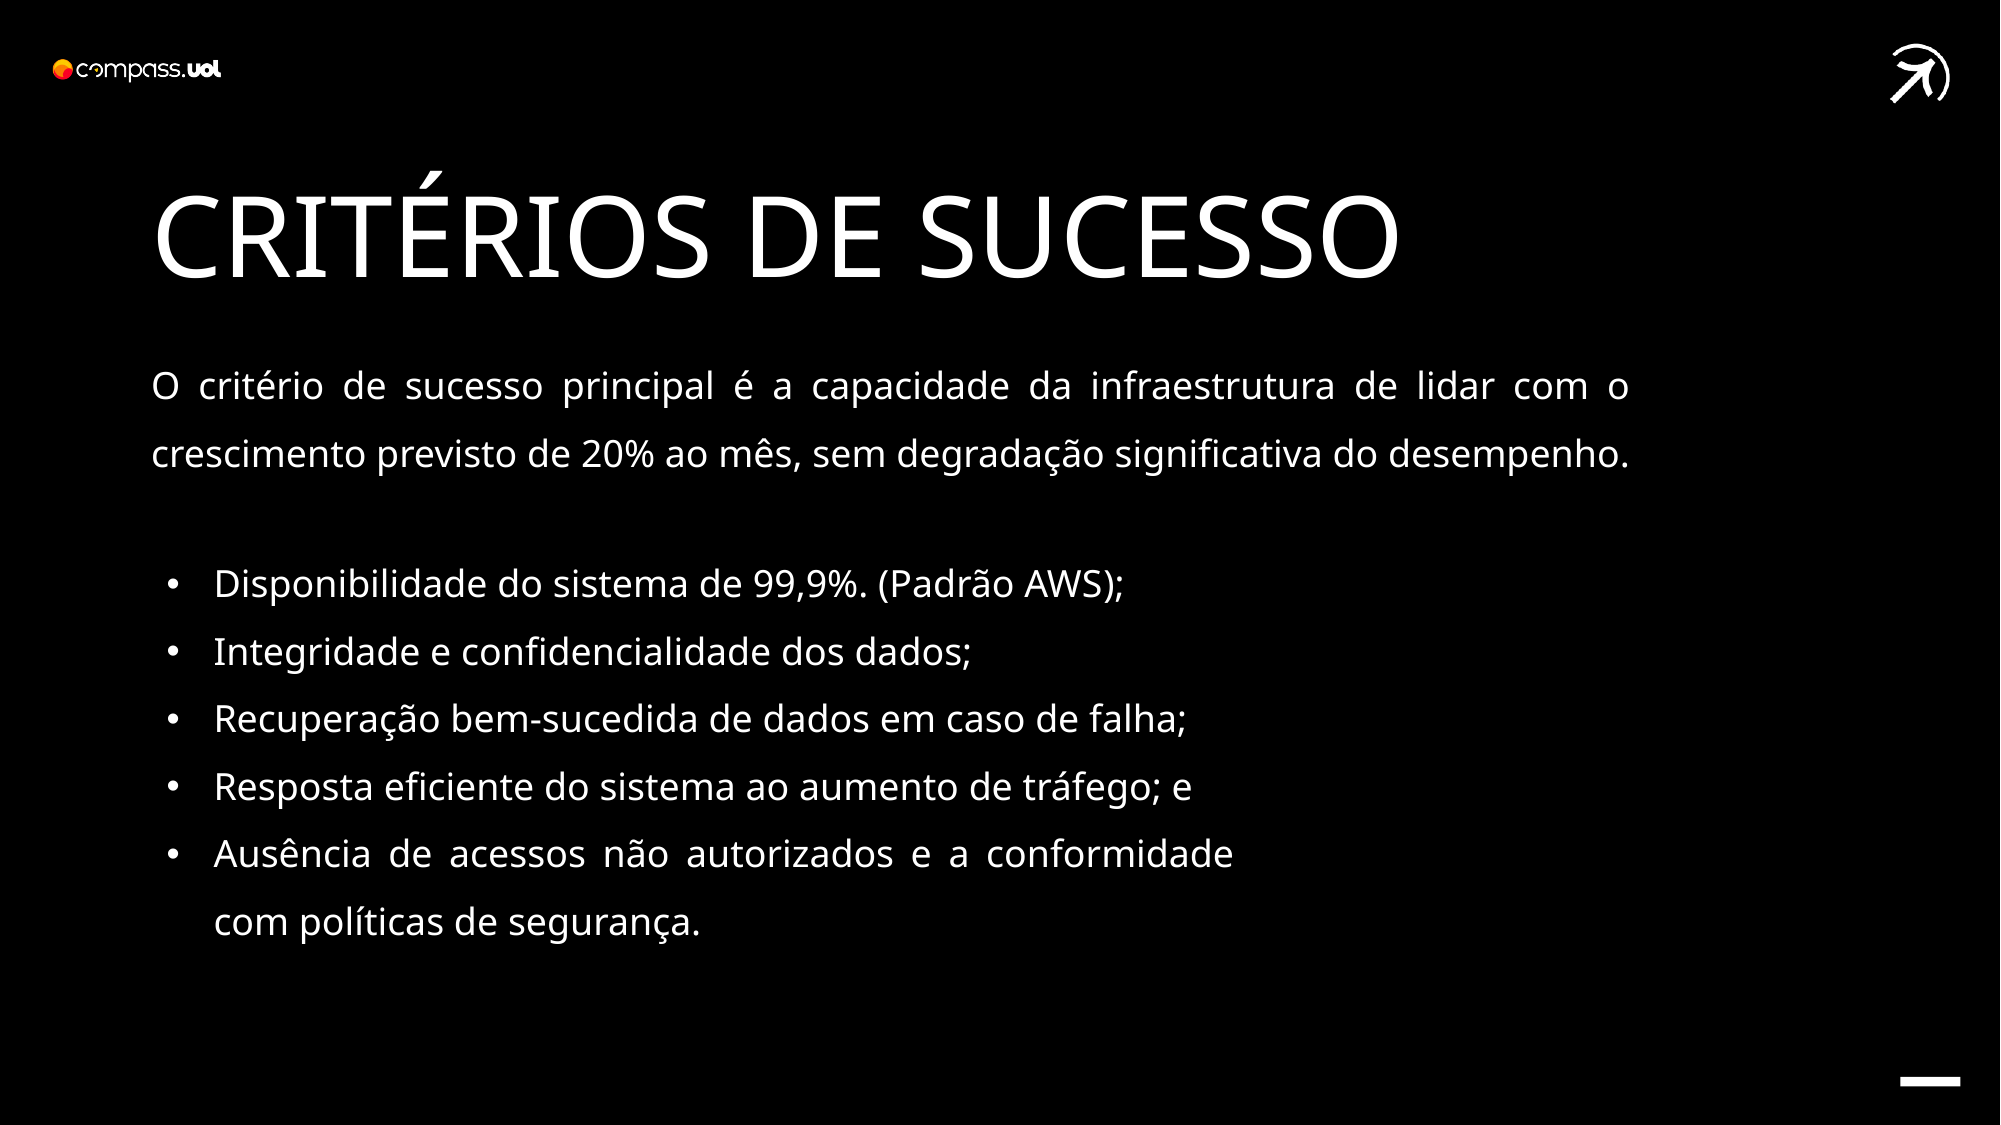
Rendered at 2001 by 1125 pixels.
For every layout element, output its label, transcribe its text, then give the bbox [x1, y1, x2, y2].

text_box CRITÉRIOS DE SUCESSO [136, 157, 1579, 308]
text_box O critério de sucesso principal é a capacidade da infraestrutura de lidar com o crescimento previsto de 20% ao mês, sem degradação significativa do desempenho. [136, 332, 1647, 483]
text_box Disponibilidade do sistema de 99,9%. (Padrão AWS); Integridade e confidencialidade dos dados; Recuperação bem-sucedida de dados em caso de falha; Resposta eficiente do sistema ao aumento de tráfego; e Ausência de acessos não autorizados e a conformidade com políticas de segurança. [151, 530, 1250, 951]
picture [1889, 43, 1950, 104]
picture [40, 37, 233, 104]
